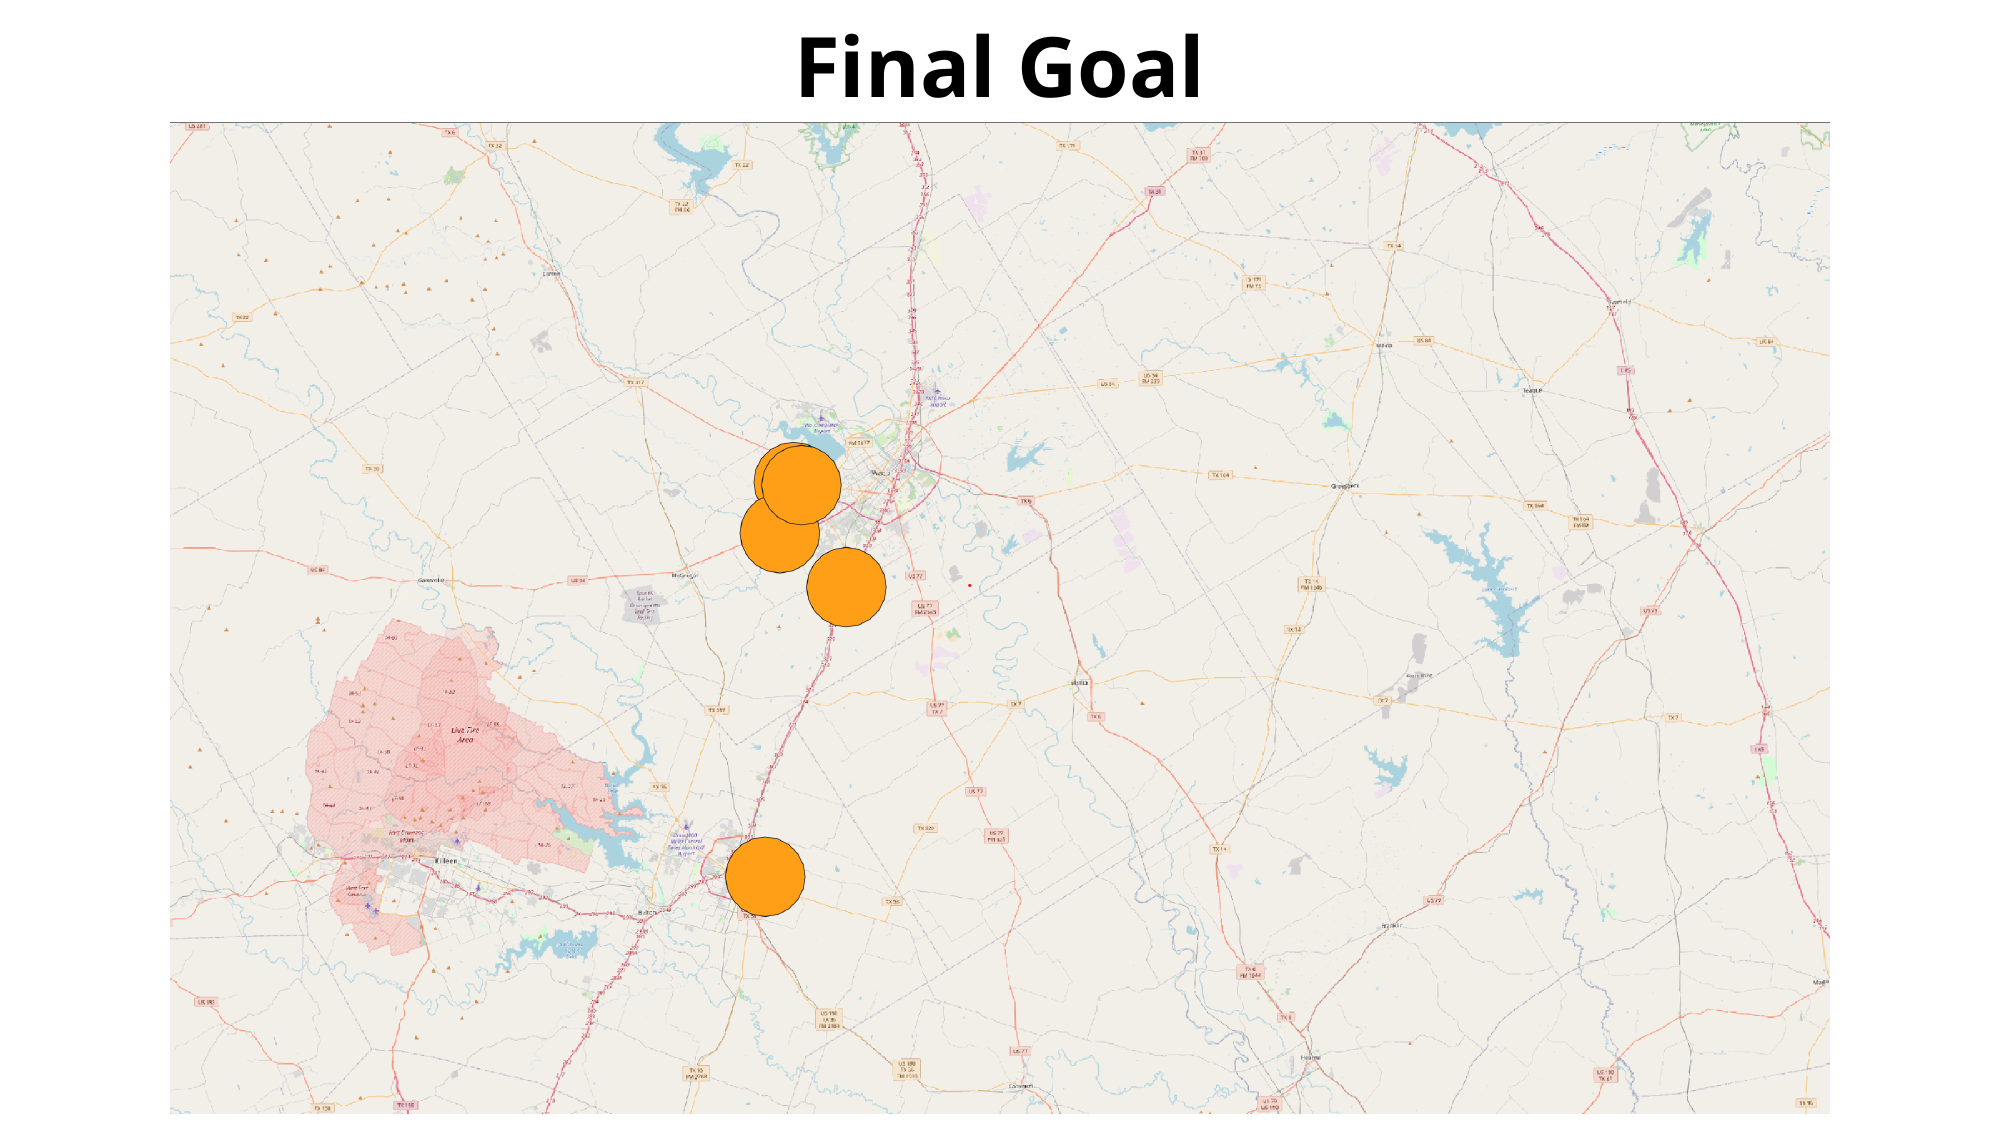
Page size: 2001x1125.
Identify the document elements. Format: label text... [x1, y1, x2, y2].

text_box Final Goal [544, 6, 1456, 122]
picture [170, 122, 1830, 1114]
